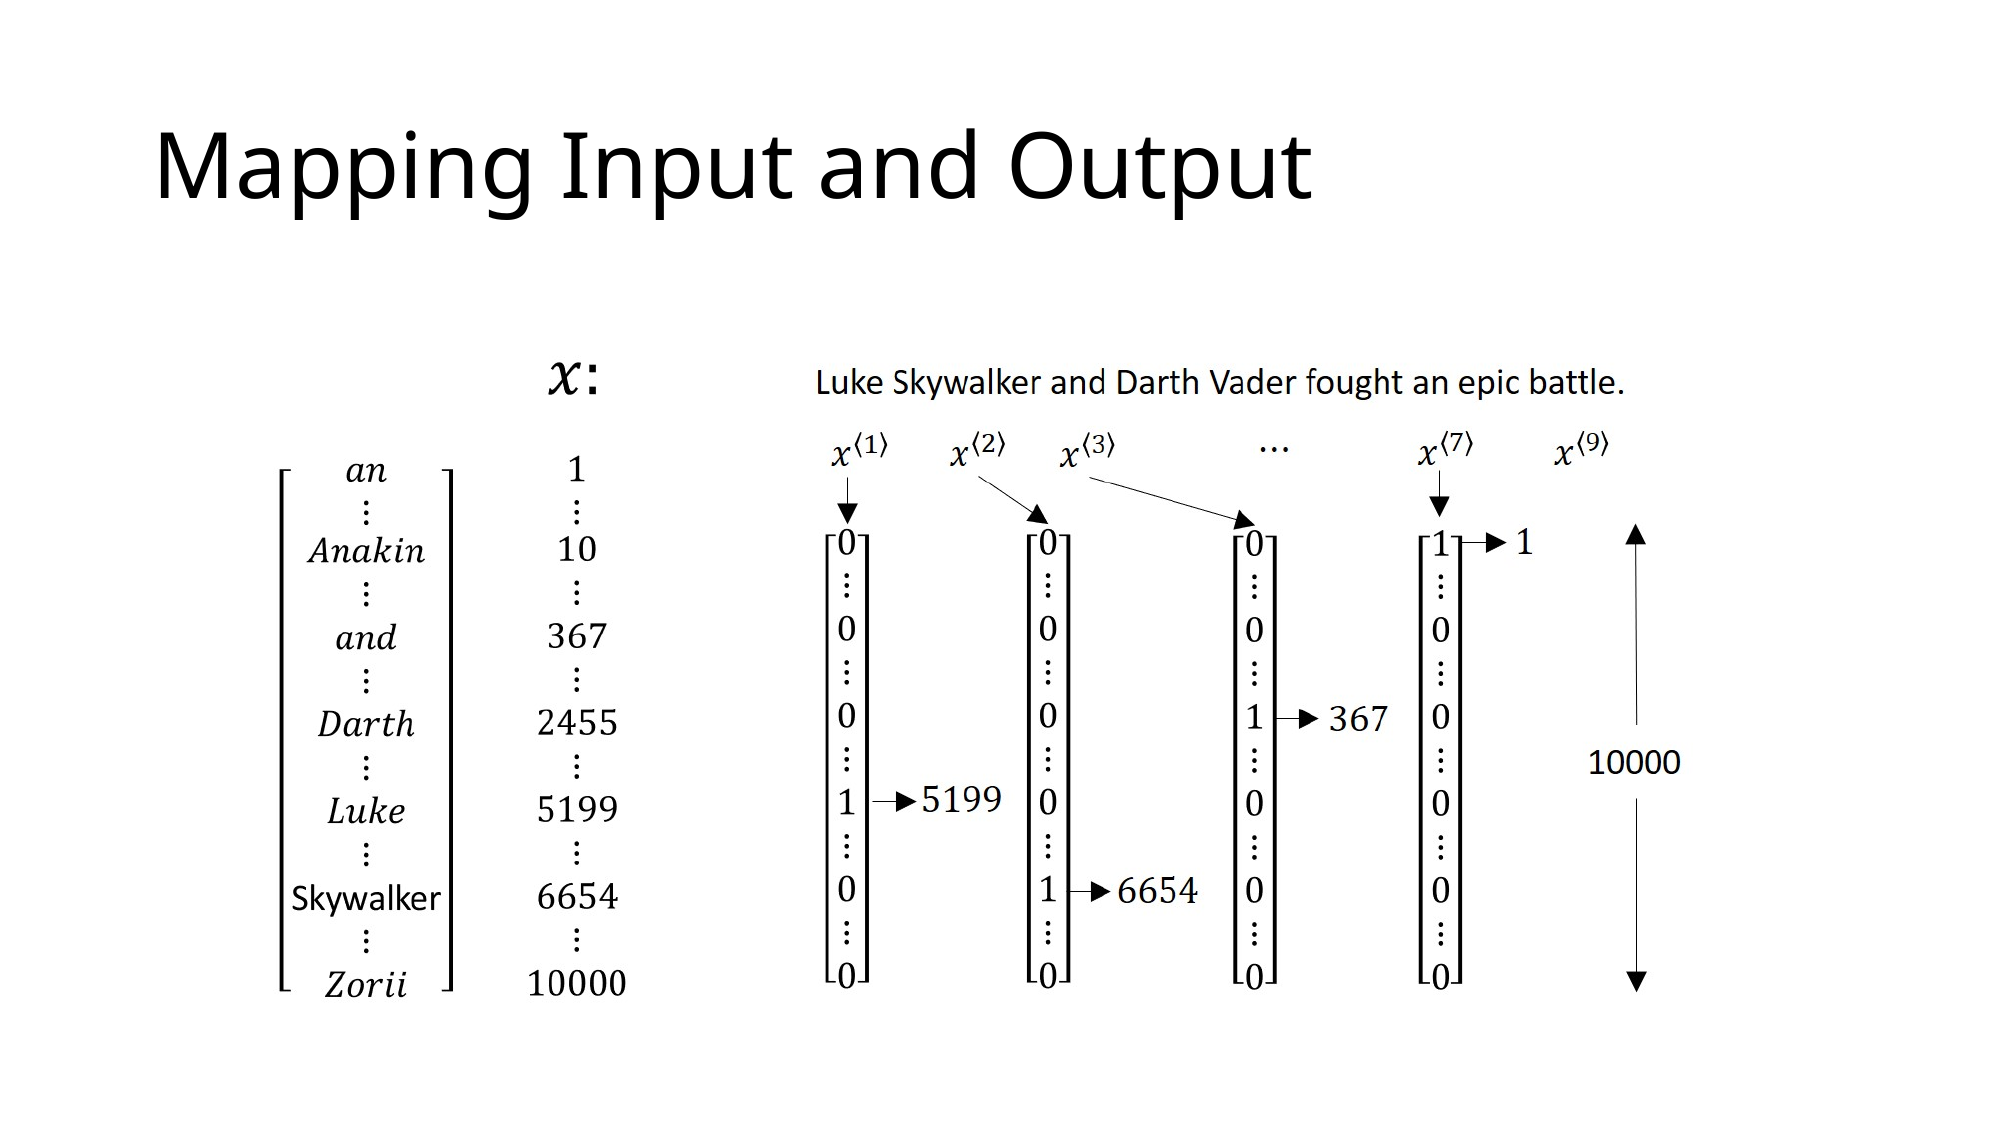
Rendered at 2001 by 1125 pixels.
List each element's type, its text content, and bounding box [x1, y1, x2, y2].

picture [273, 331, 1726, 1013]
title Mapping Input and Output [137, 59, 1863, 278]
